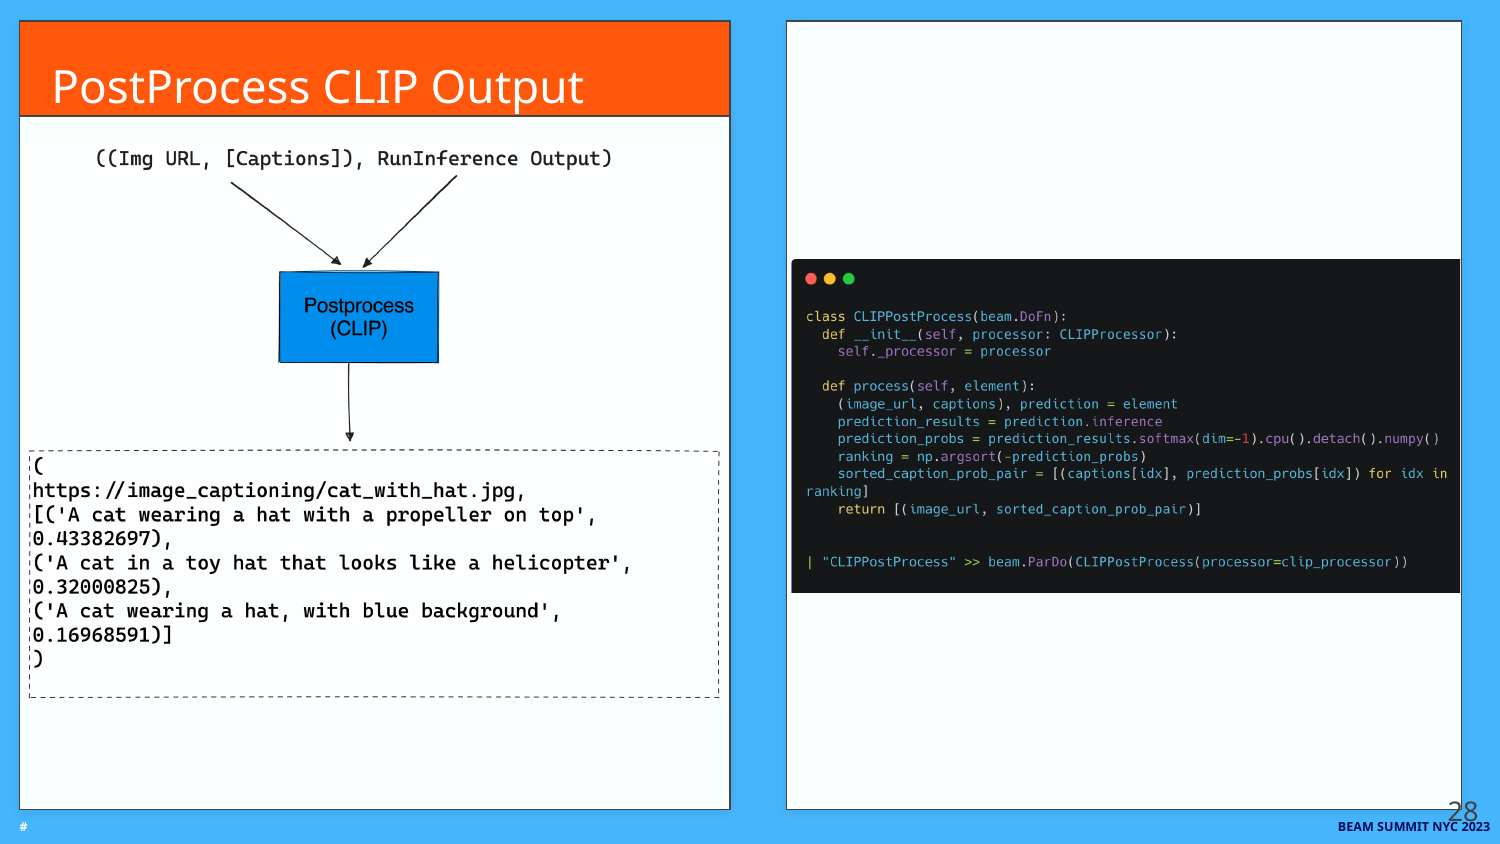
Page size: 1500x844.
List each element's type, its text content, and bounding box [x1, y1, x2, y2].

picture [24, 140, 724, 704]
slide_number ‹#› [1403, 779, 1494, 844]
subtitle PostProcess CLIP Output [36, 34, 702, 96]
picture [784, 251, 1461, 593]
